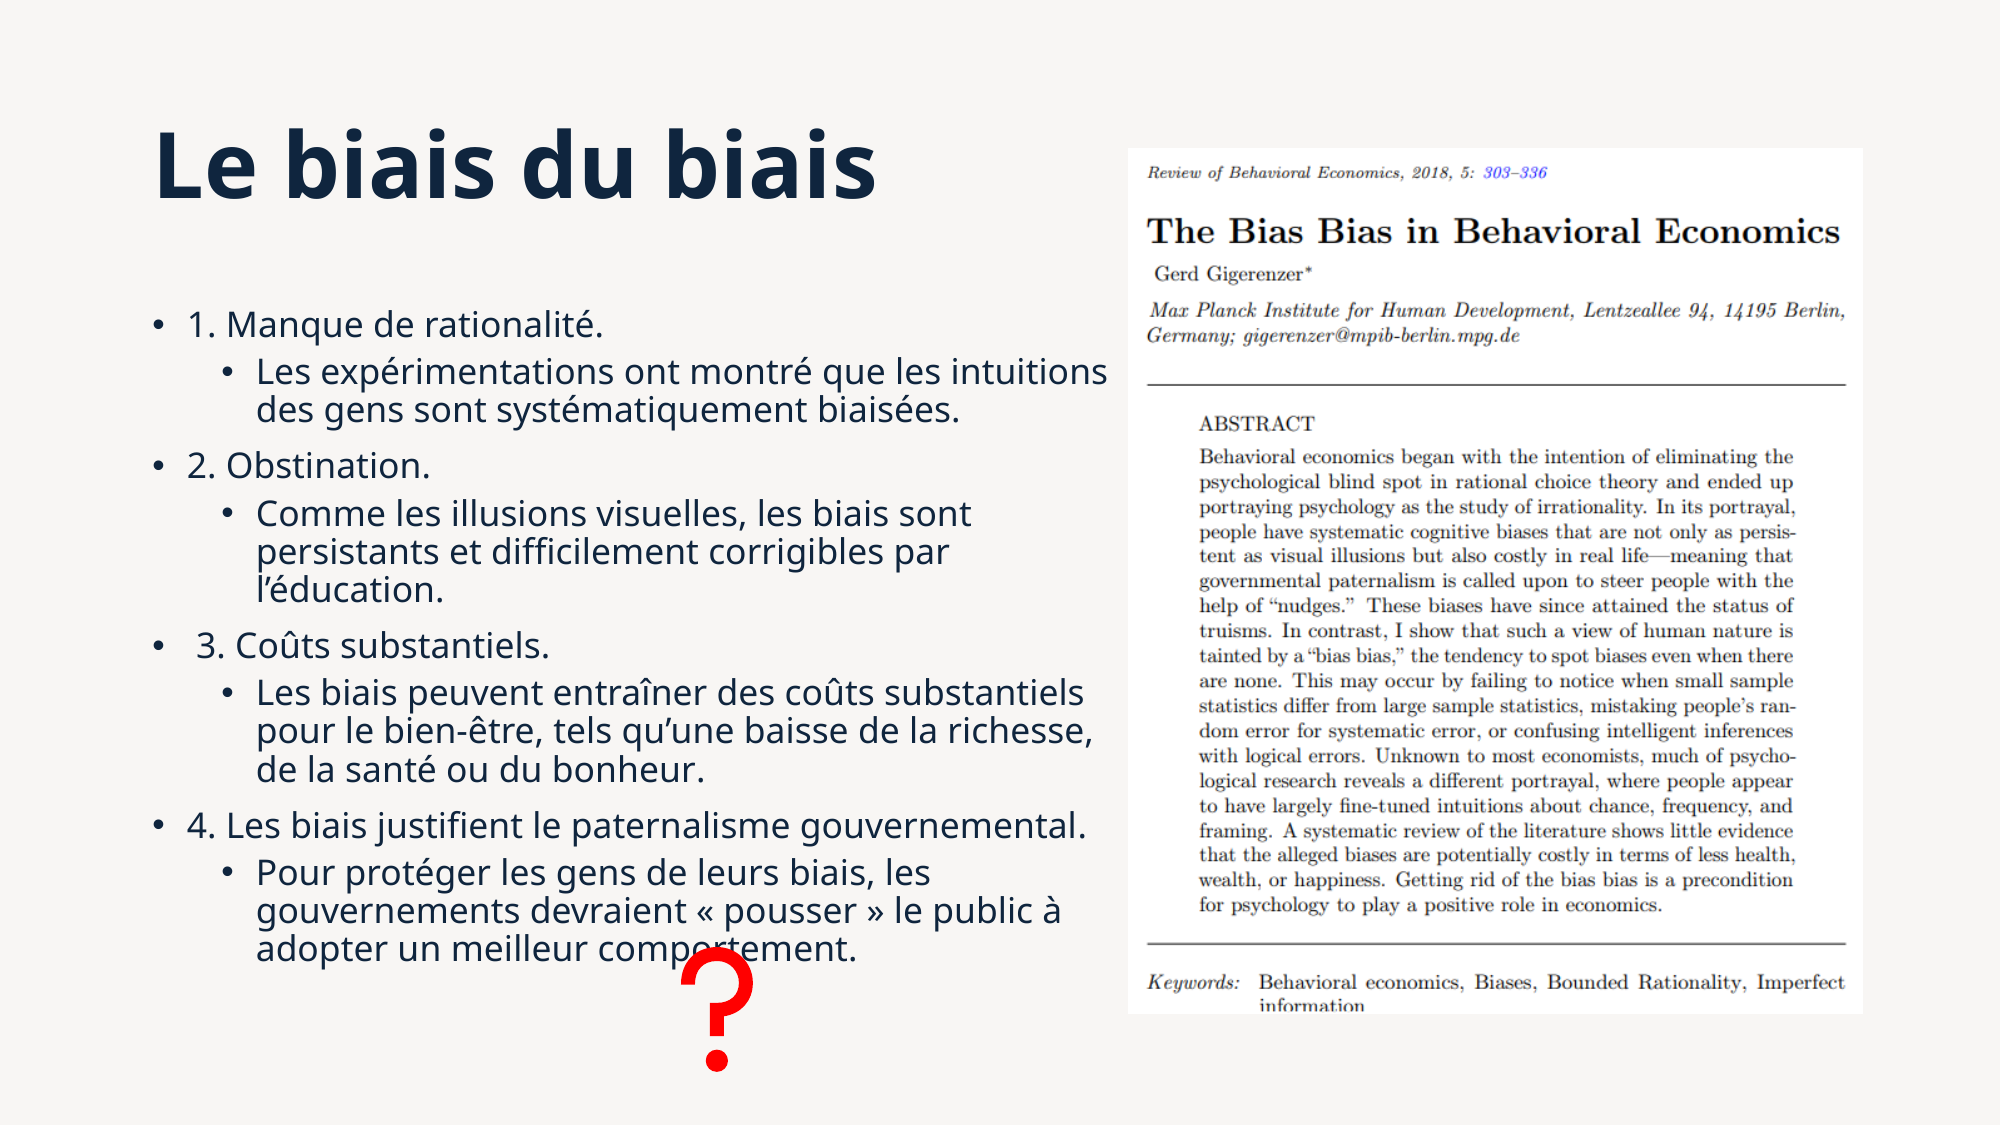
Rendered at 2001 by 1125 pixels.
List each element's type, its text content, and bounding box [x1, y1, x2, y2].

title Le biais du biais [137, 59, 1863, 278]
picture [1128, 148, 1863, 1014]
text_box [706, 1050, 728, 1072]
text_box [681, 947, 753, 1036]
list 1. Manque de rationalité. Les expérimentations ont montré que les intuitions des gens sont systématiquement biaisées. 2. Obstination. Comme les illusions visuelles, les biais sont persistants et difficilement corrigibles par l’éducation. 3. Coûts substantiels. Les biais peuvent entraîner des coûts substantiels pour le bien-être, tels qu’une baisse de la richesse, de la santé ou du bonheur. 4. Les biais justifient le paternalisme gouvernemental. Pour protéger les gens de leurs biais, les gouvernements devraient « pousser » le public à adopter un meilleur comportement. [137, 299, 1128, 1014]
